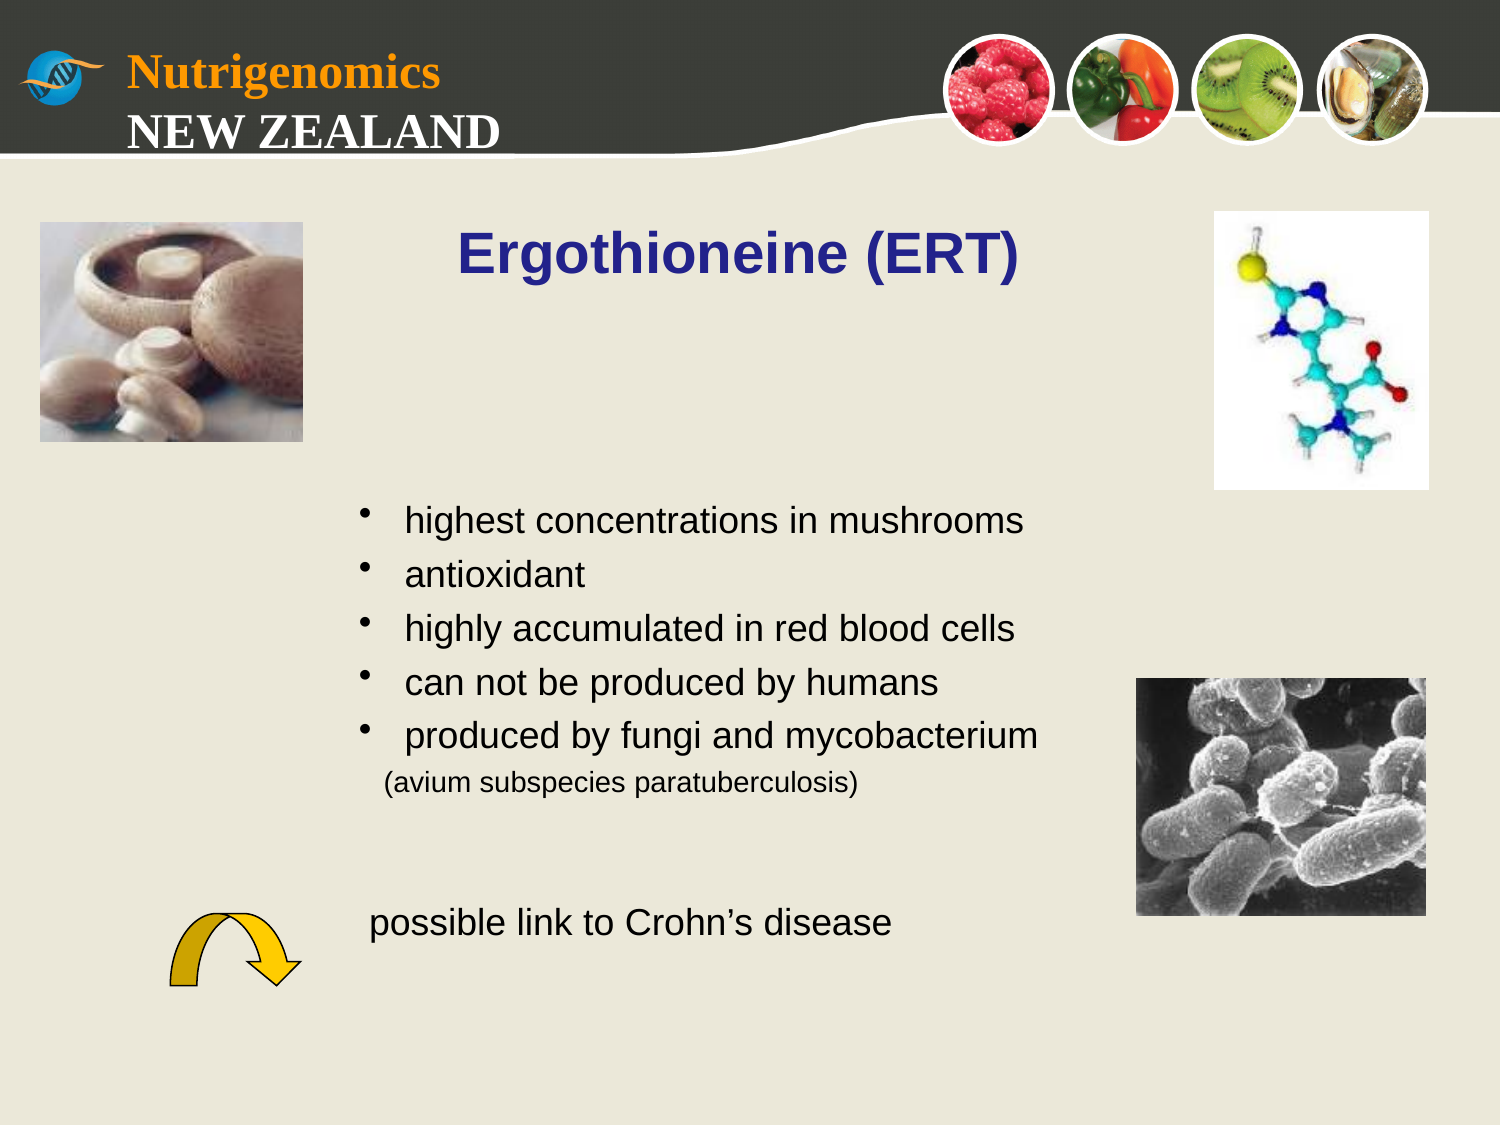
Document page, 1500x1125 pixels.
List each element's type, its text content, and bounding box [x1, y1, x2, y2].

picture [1136, 678, 1426, 917]
text_box highest concentrations in mushrooms antioxidant highly accumulated in red blood cells can not be produced by humans produced by fungi and mycobacterium (avium subspecies paratuberculosis) possible link to Crohn’s disease [343, 479, 1055, 995]
picture [40, 222, 303, 442]
text_box [170, 913, 301, 986]
picture [0, 0, 1500, 159]
text_box Ergothioneine (ERT) [442, 208, 1058, 293]
picture [1213, 211, 1429, 491]
